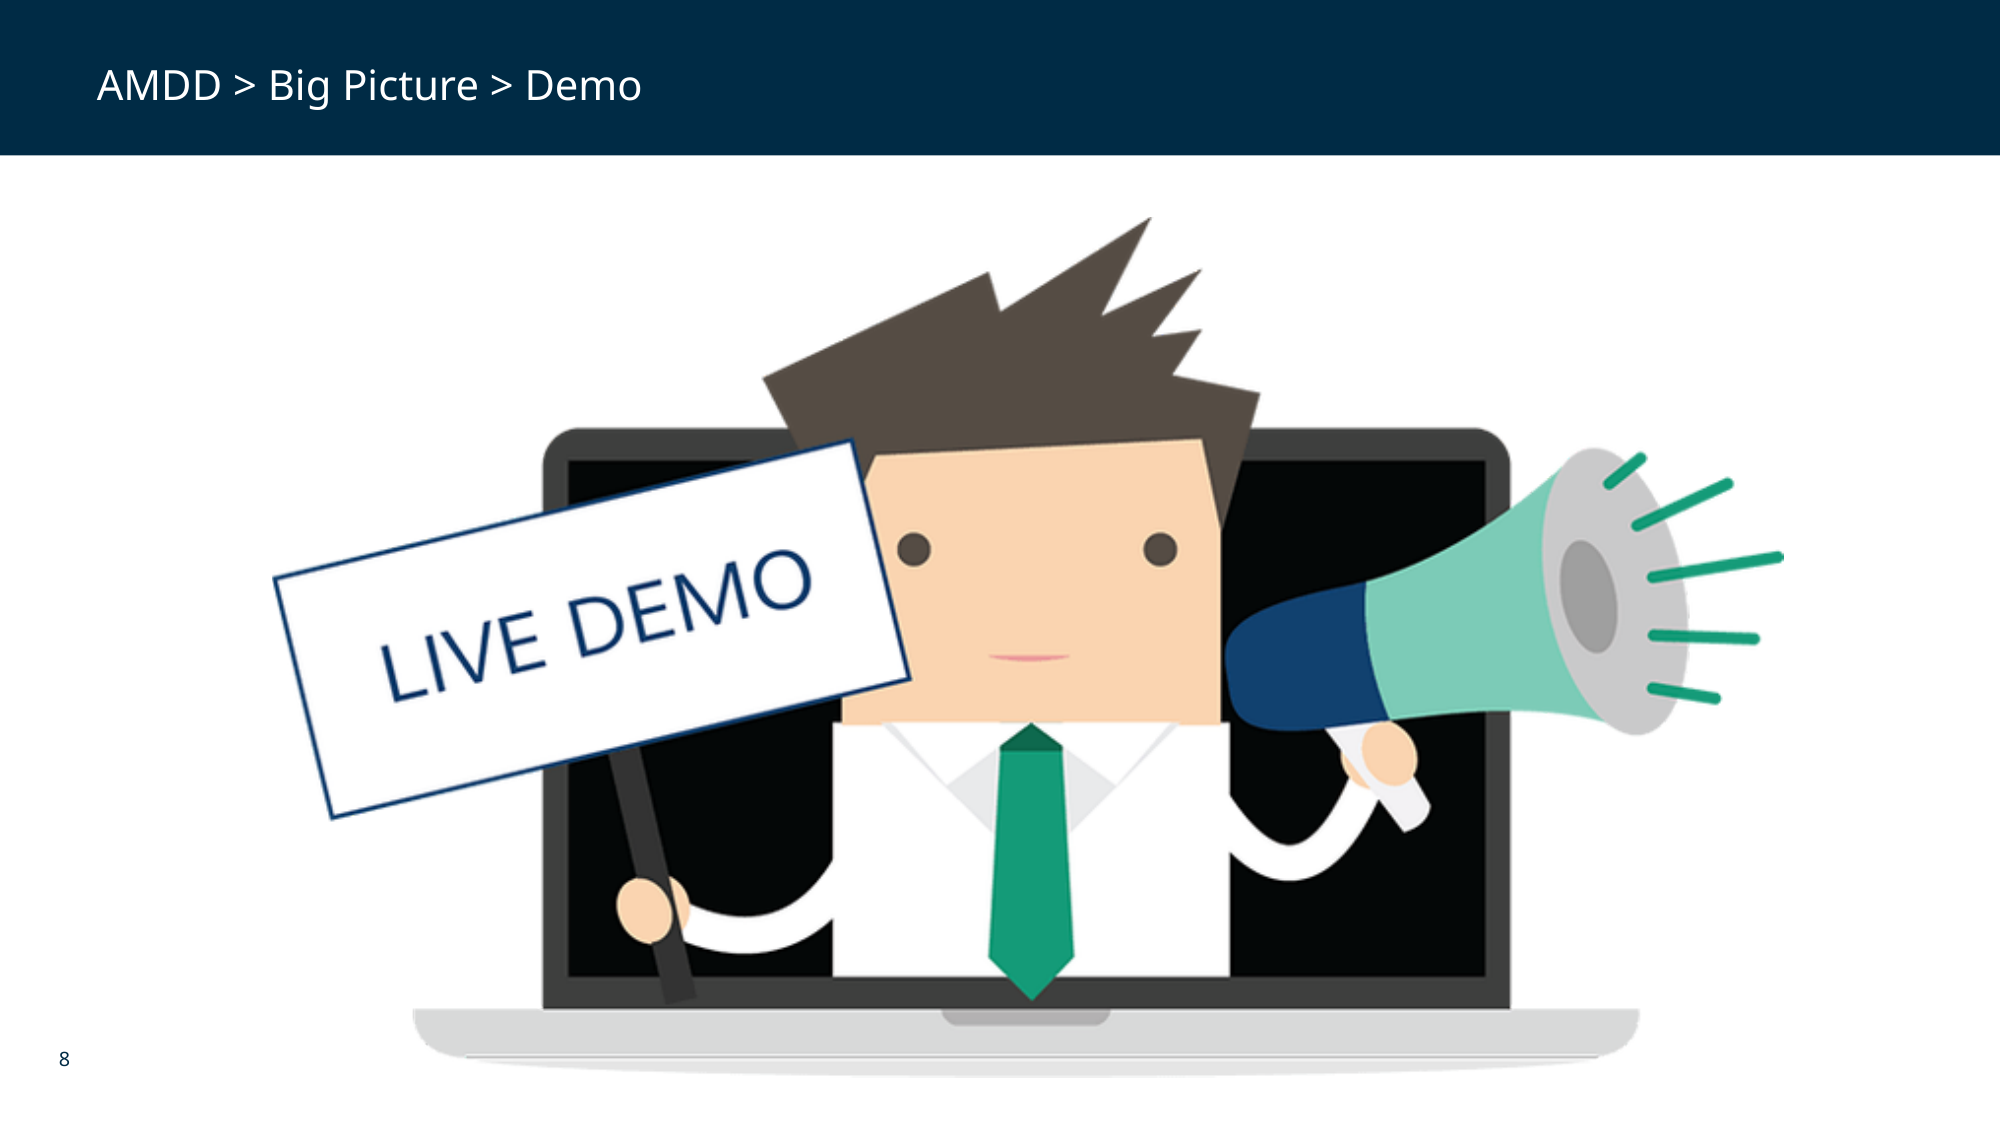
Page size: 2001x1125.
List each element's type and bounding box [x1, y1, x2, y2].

picture [272, 217, 1784, 1078]
text_box [0, 0, 2000, 156]
